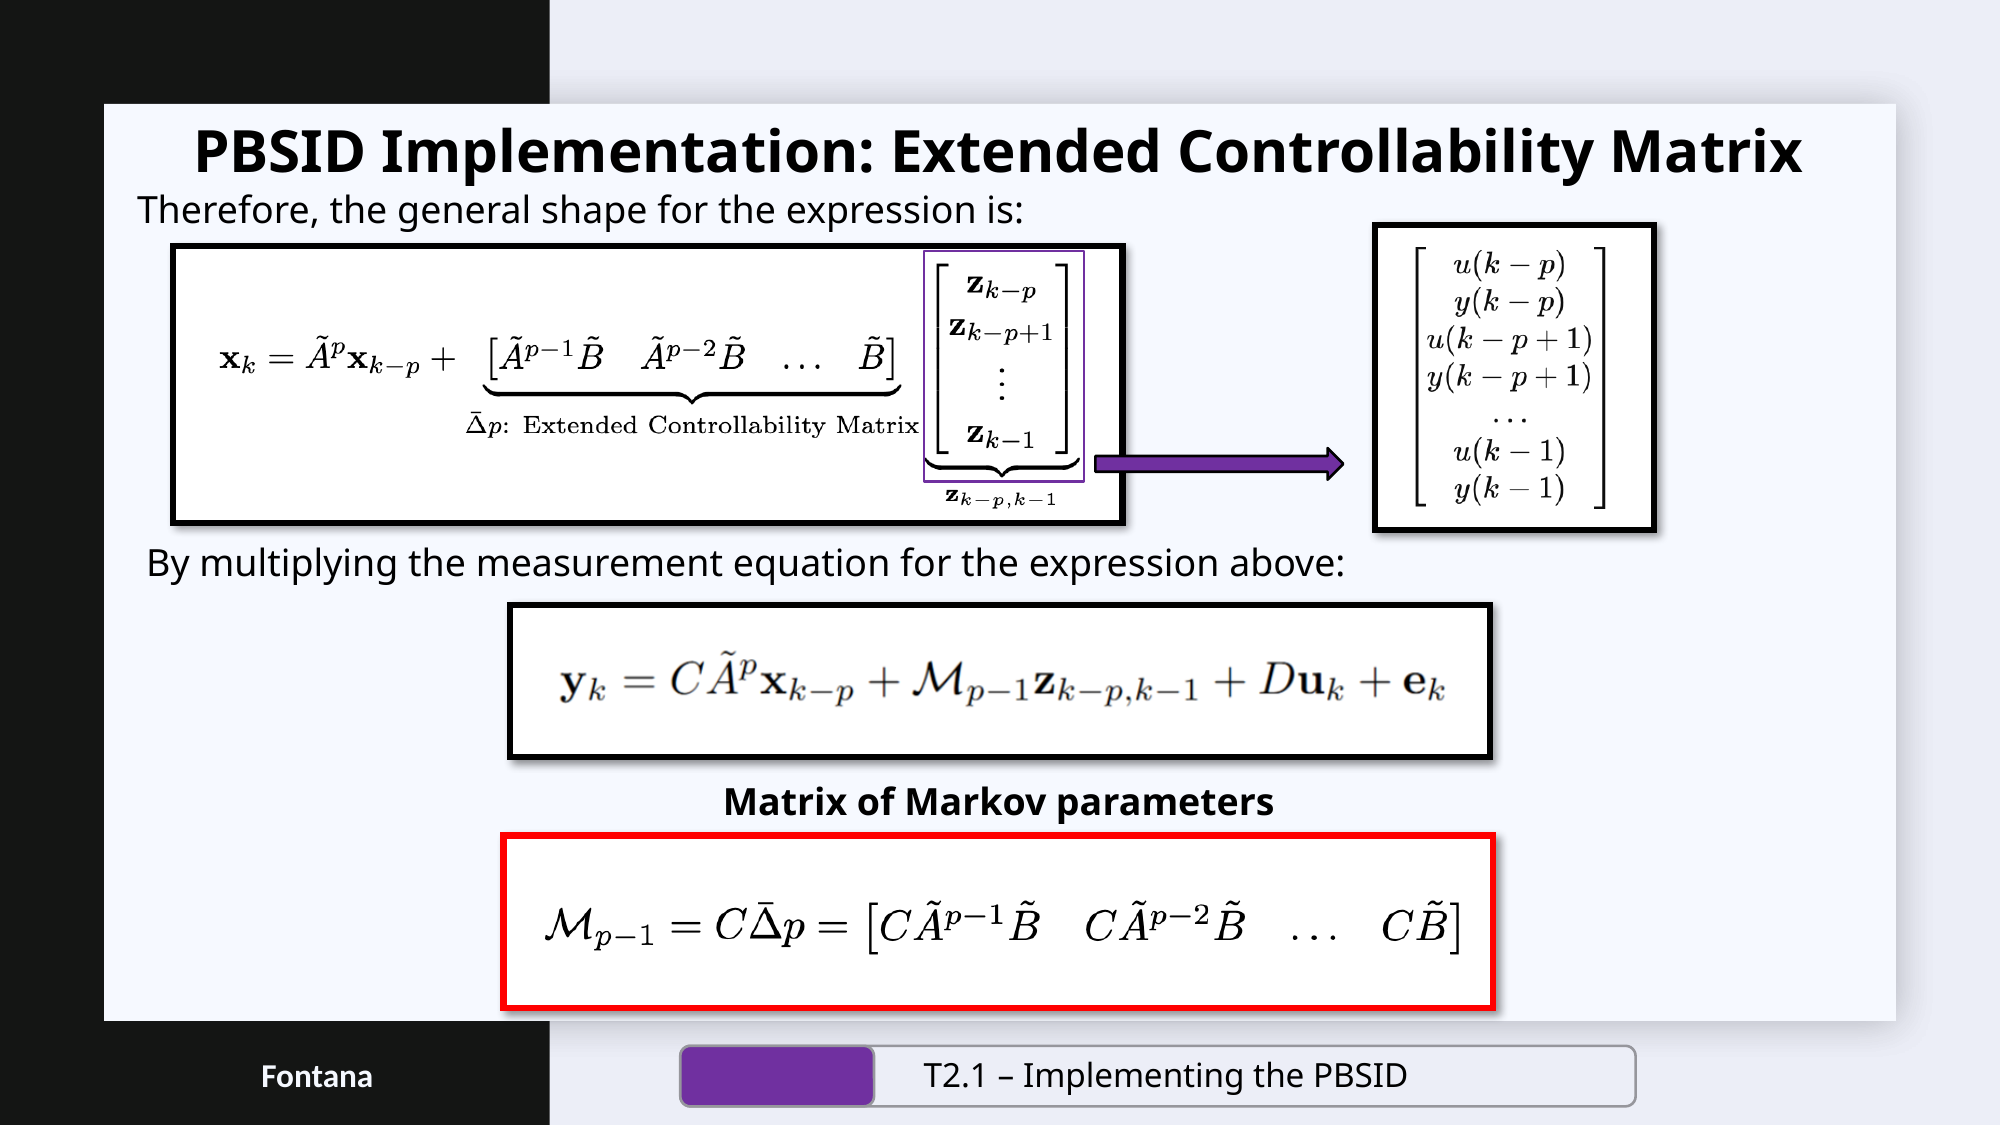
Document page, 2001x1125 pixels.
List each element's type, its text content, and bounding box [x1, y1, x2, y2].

text_box [868, 1044, 1637, 1108]
picture [512, 607, 1488, 755]
text_box Fontana [113, 1046, 523, 1102]
text_box By multiplying the measurement equation for the expression above: [131, 531, 1866, 591]
picture [1377, 227, 1652, 528]
text_box PBSID Implementation: Extended Controllability Matrix [105, 107, 1892, 192]
text_box Matrix of Markov parameters [136, 770, 1872, 831]
text_box T2.1 – Implementing the PBSID [701, 1047, 1631, 1102]
picture [506, 837, 1491, 1006]
picture [175, 248, 1120, 521]
text_box Therefore, the general shape for the expression is: [122, 192, 1878, 239]
text_box [678, 1044, 874, 1108]
text_box [1128, 446, 1345, 481]
